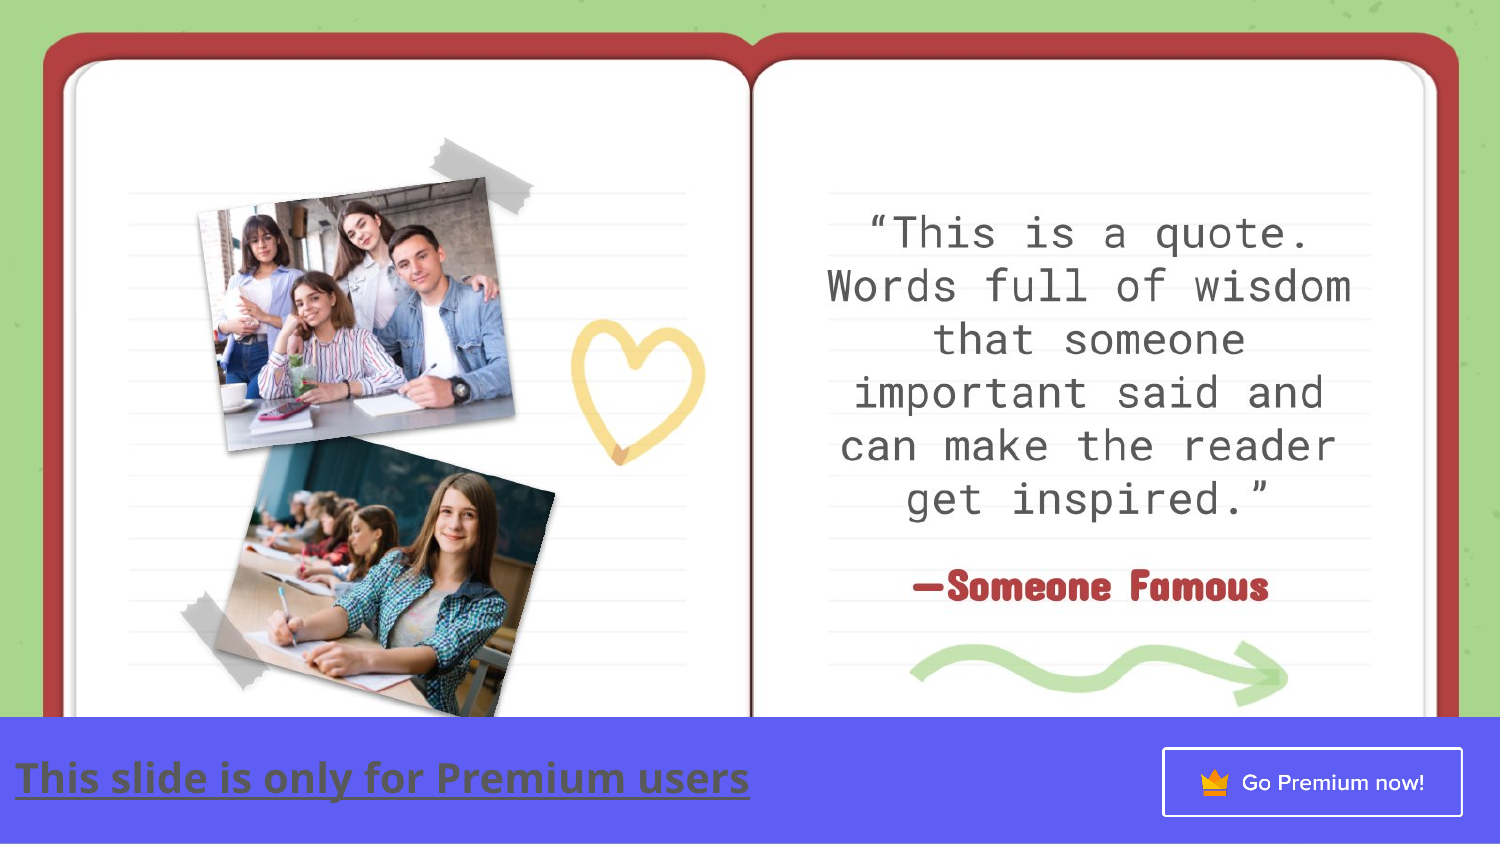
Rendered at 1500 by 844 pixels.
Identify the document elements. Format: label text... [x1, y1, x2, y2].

picture [1162, 747, 1463, 817]
text_box This slide is only for Premium users [0, 717, 1500, 844]
picture [0, 0, 1500, 717]
